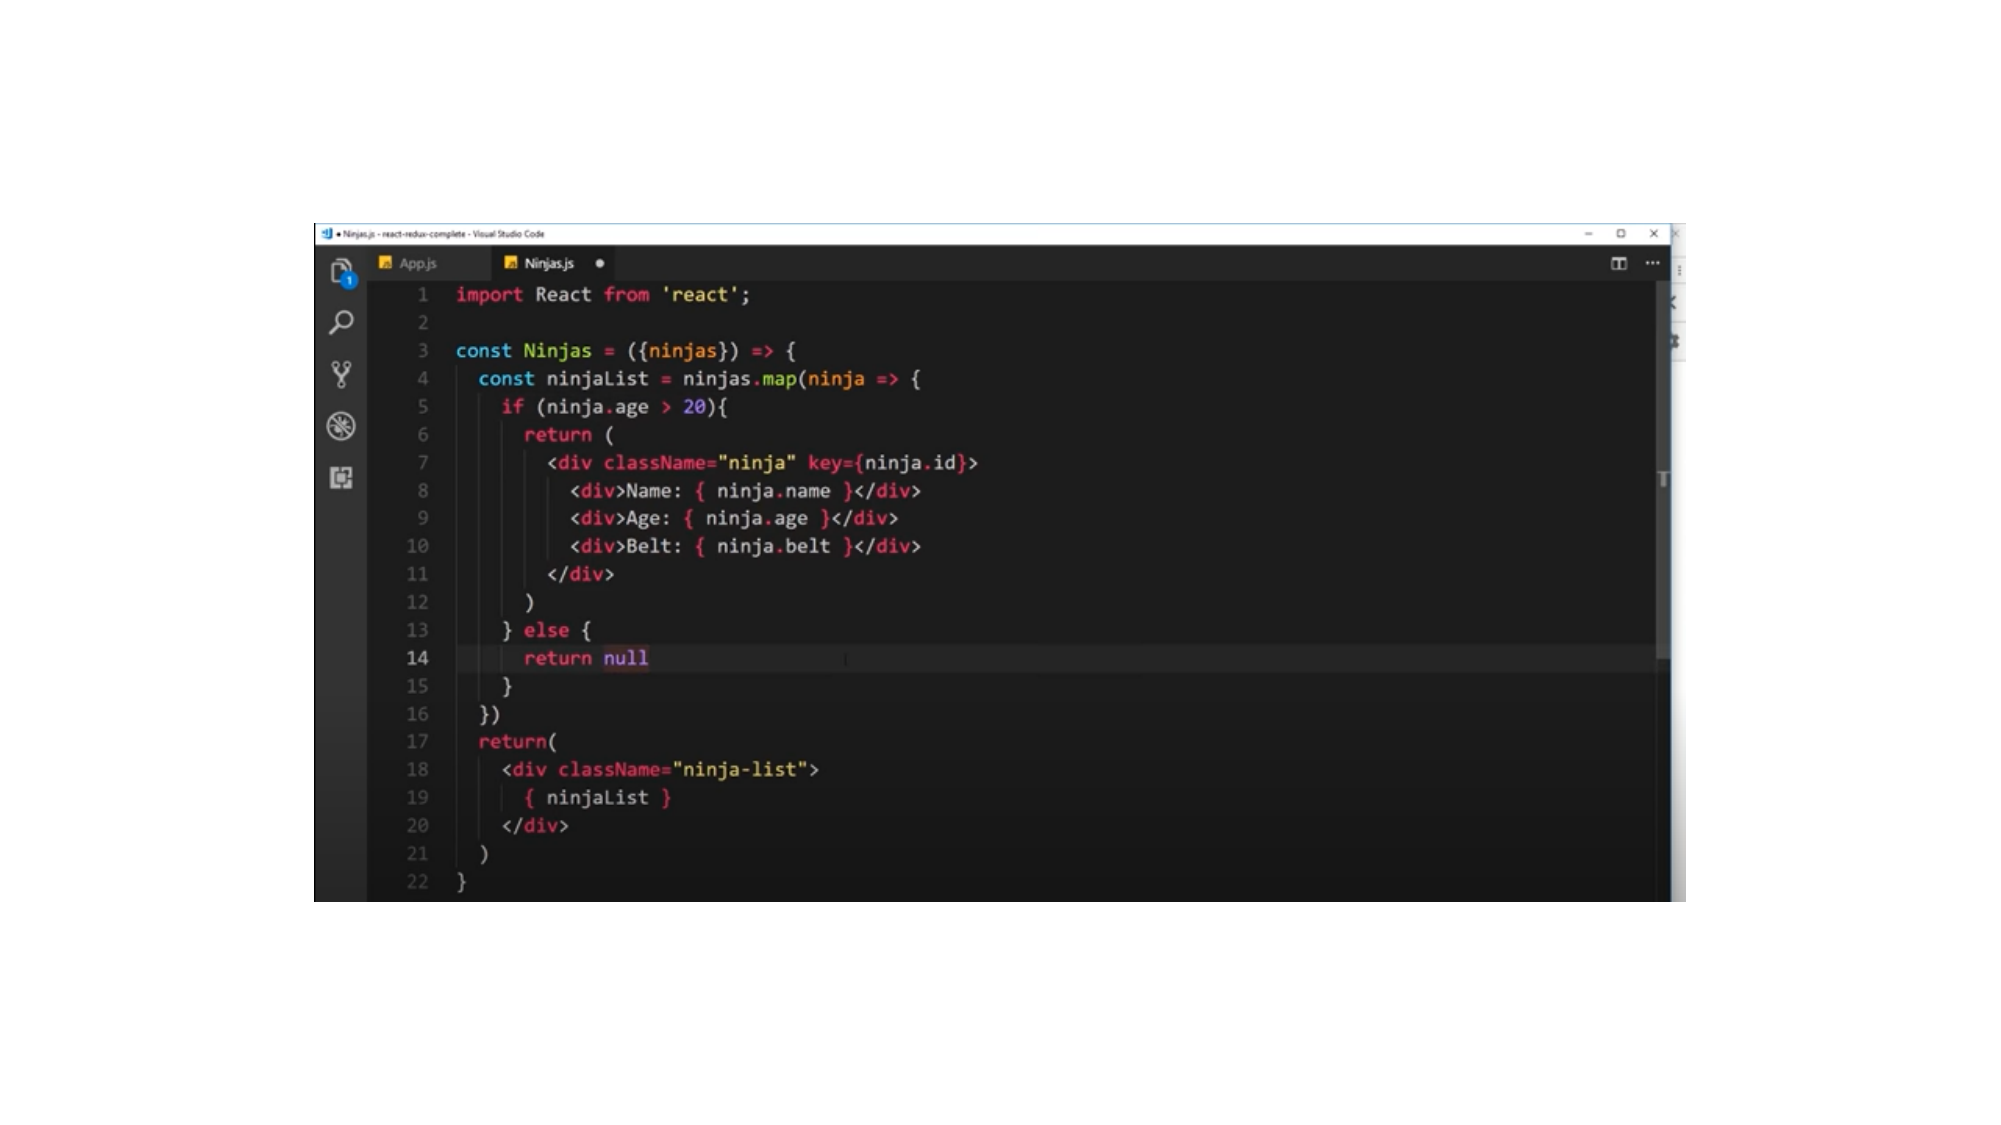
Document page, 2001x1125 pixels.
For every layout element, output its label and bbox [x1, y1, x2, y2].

picture [313, 223, 1687, 902]
